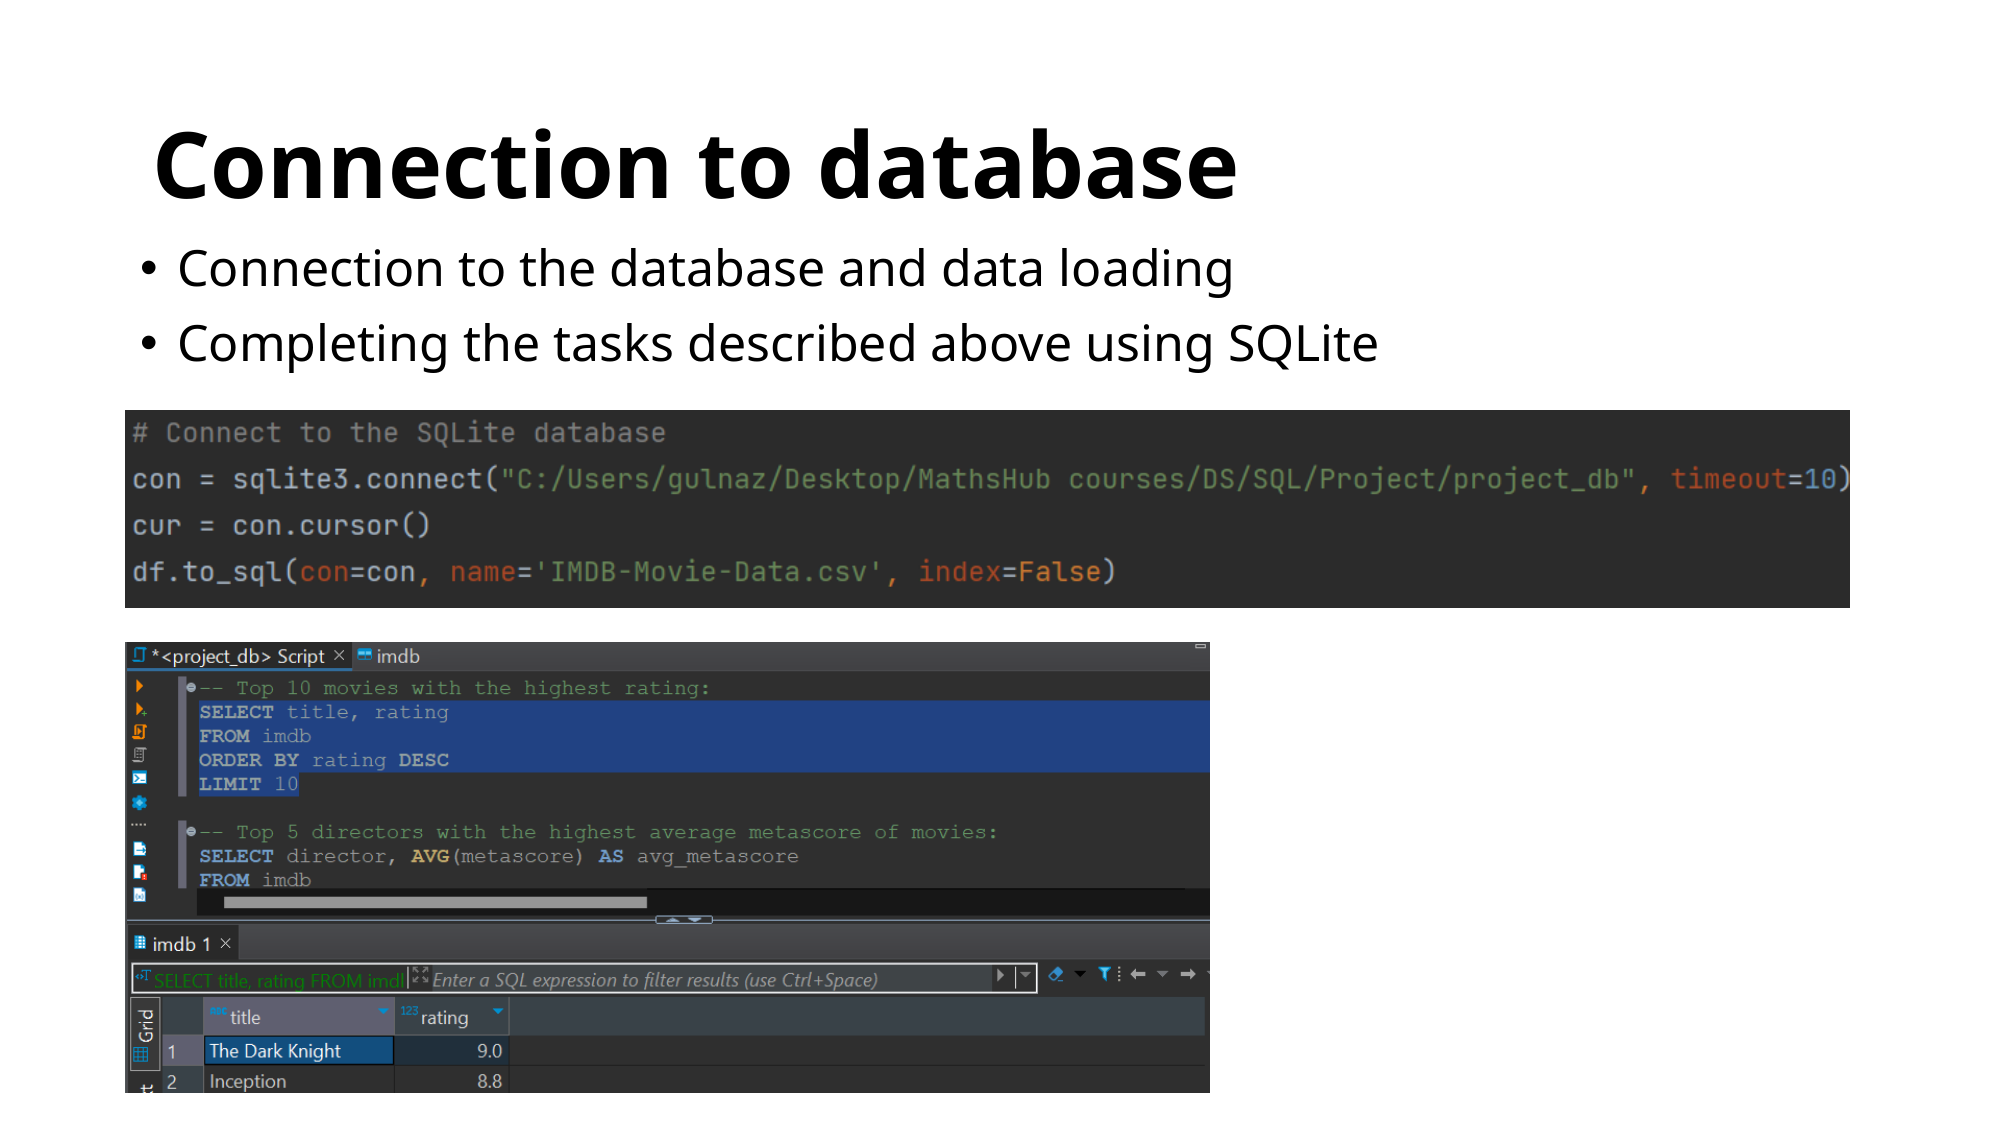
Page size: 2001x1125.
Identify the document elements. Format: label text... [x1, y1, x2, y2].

text_box Connection to the database and data loading Completing the tasks described above using SQLite [124, 236, 1850, 410]
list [124, 410, 1850, 608]
picture [124, 642, 1210, 1093]
title Connection to database [137, 59, 1863, 278]
